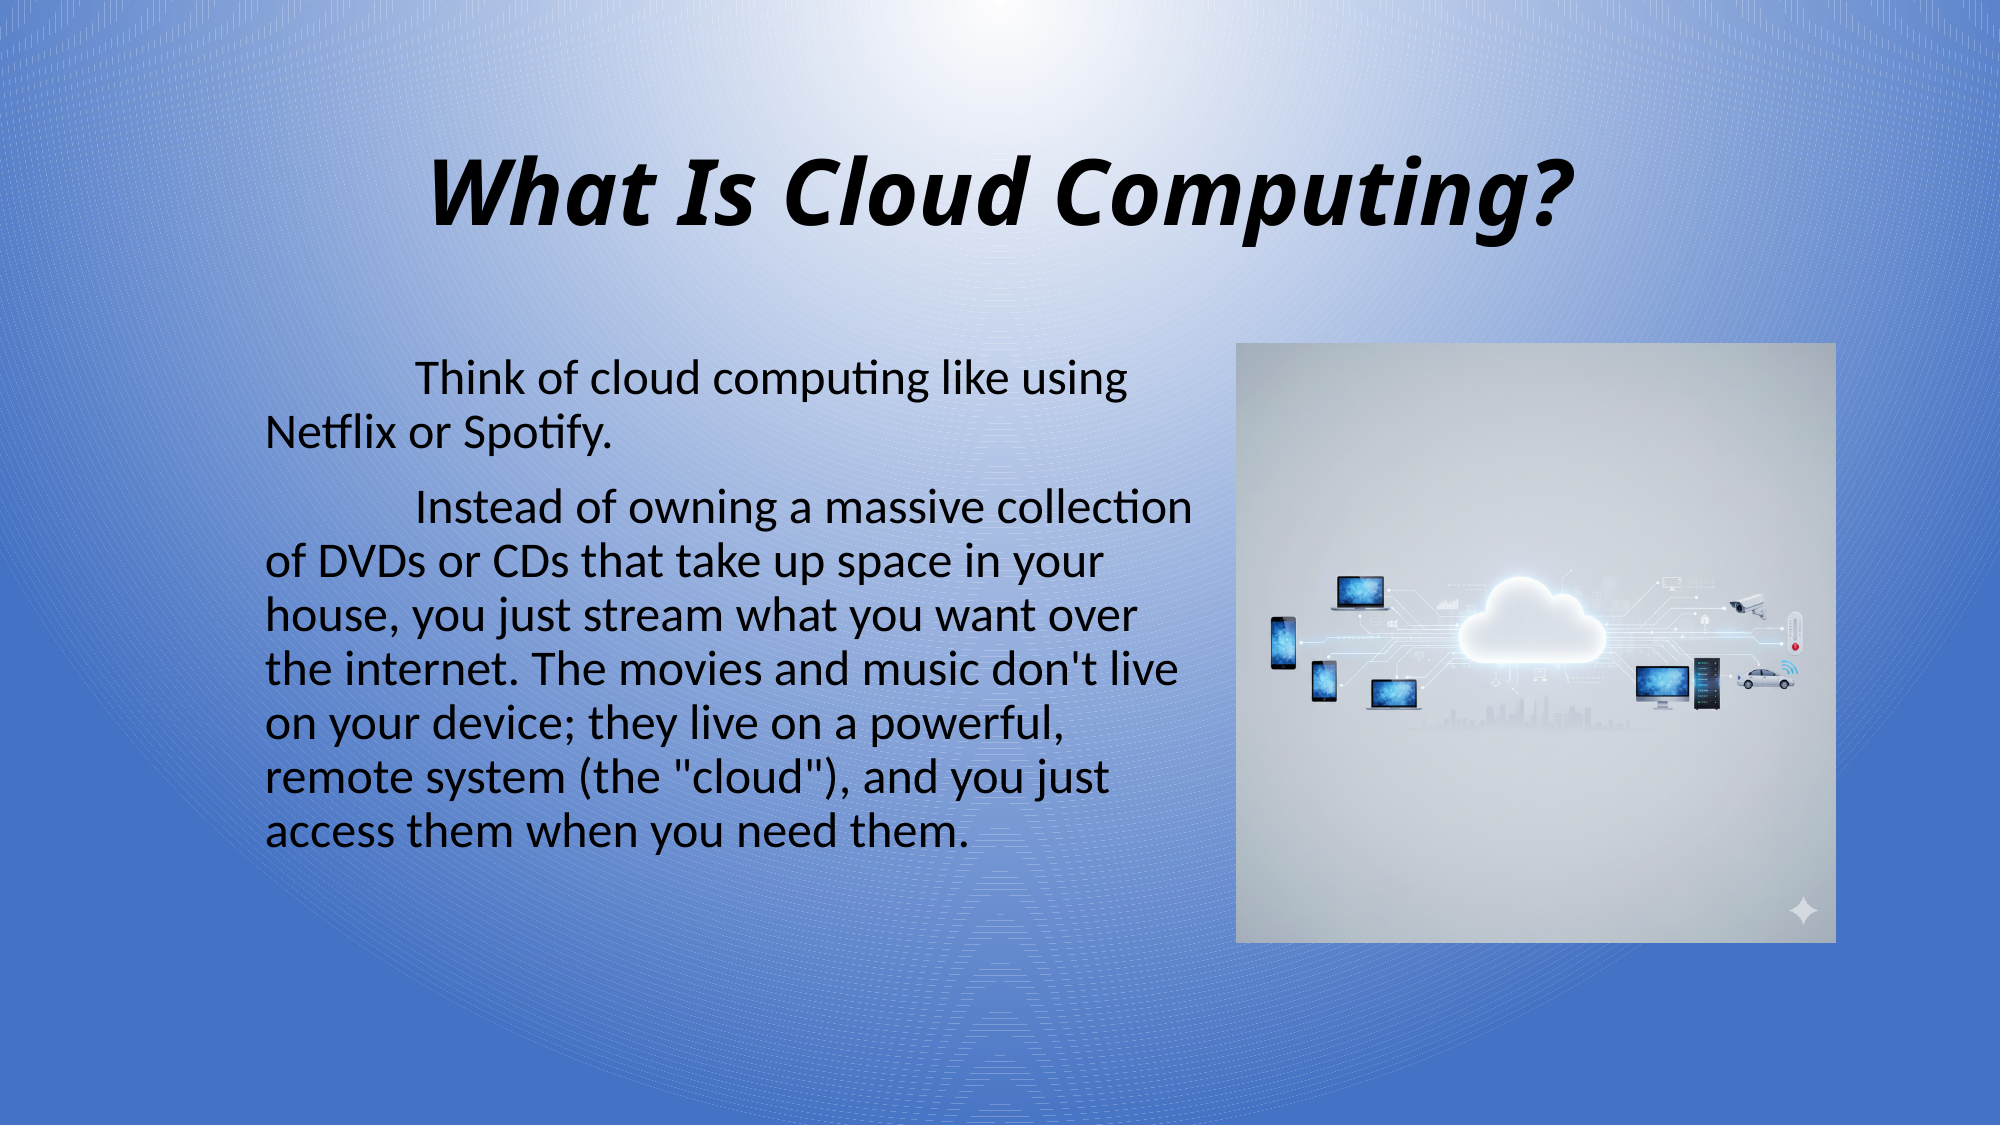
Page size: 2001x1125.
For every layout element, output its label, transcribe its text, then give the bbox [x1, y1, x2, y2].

title What Is Cloud Computing? [249, 59, 1750, 332]
picture [1236, 343, 1836, 943]
subtitle Think of cloud computing like using Netflix or Spotify. Instead of owning a massive collection of DVDs or CDs that take up space in your house, you just stream what you want over the internet. The movies and music don't live on your device; they live on a powerful, remote system (the "cloud"), and you just access them when you need them. [249, 343, 1219, 1040]
